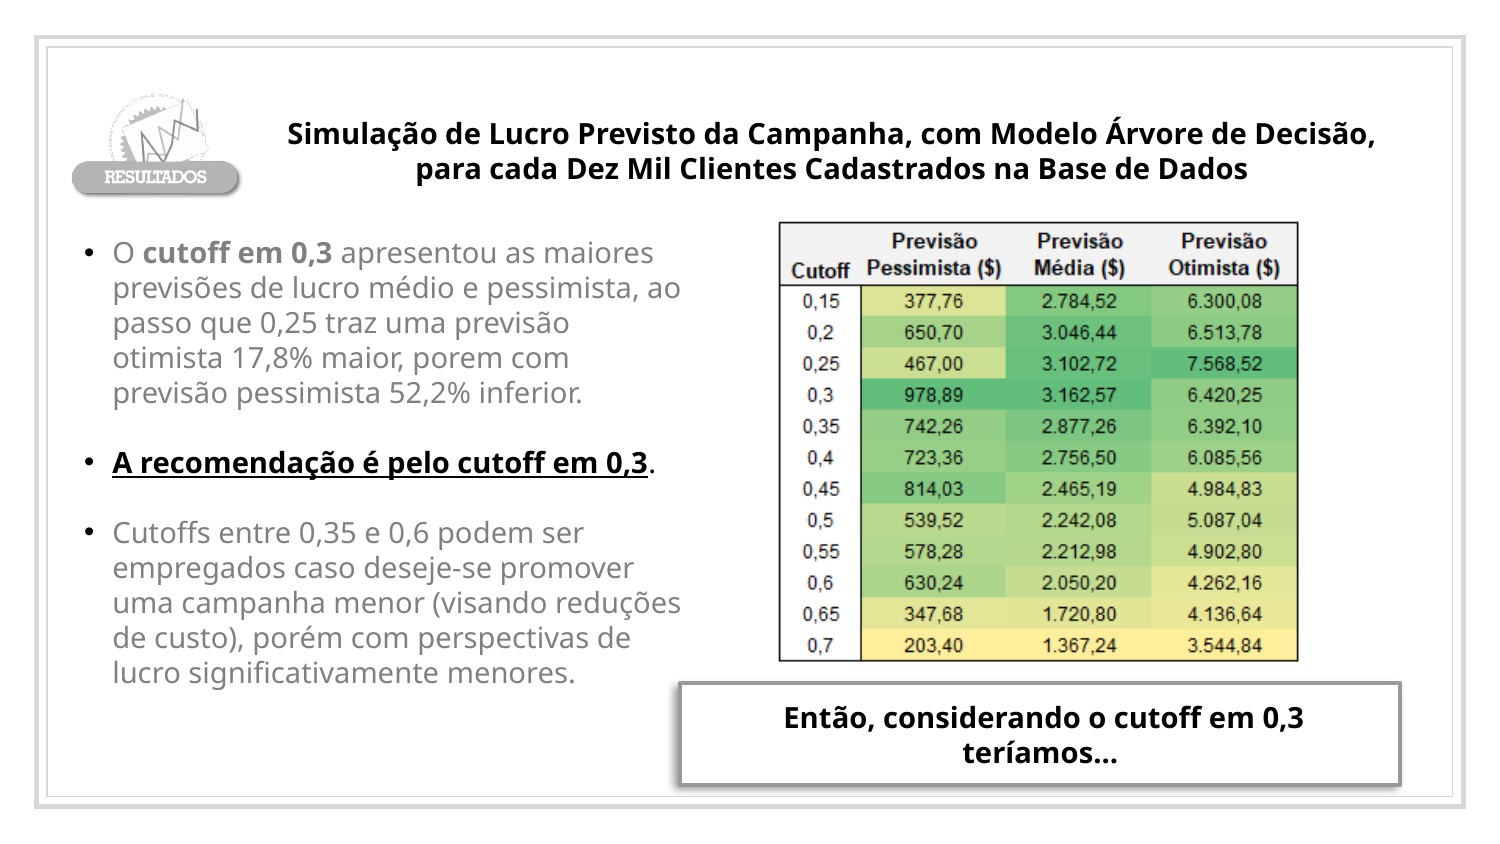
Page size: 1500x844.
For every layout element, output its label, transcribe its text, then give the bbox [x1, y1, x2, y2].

text_box O cutoff em 0,3 apresentou as maiores previsões de lucro médio e pessimista, ao passo que 0,25 traz uma previsão otimista 17,8% maior, porem com previsão pessimista 52,2% inferior. A recomendação é pelo cutoff em 0,3. Cutoffs entre 0,35 e 0,6 podem ser empregados caso deseje-se promover uma campanha menor (visando reduções de custo), porém com perspectivas de lucro significativamente menores. [69, 219, 701, 800]
text_box Então, considerando o cutoff em 0,3 teríamos... [678, 681, 1402, 787]
picture [68, 93, 245, 202]
text_box Simulação de Lucro Previsto da Campanha, com Modelo Árvore de Decisão, para cada Dez Mil Clientes Cadastrados na Base de Dados [250, 100, 1421, 187]
picture [776, 219, 1305, 666]
